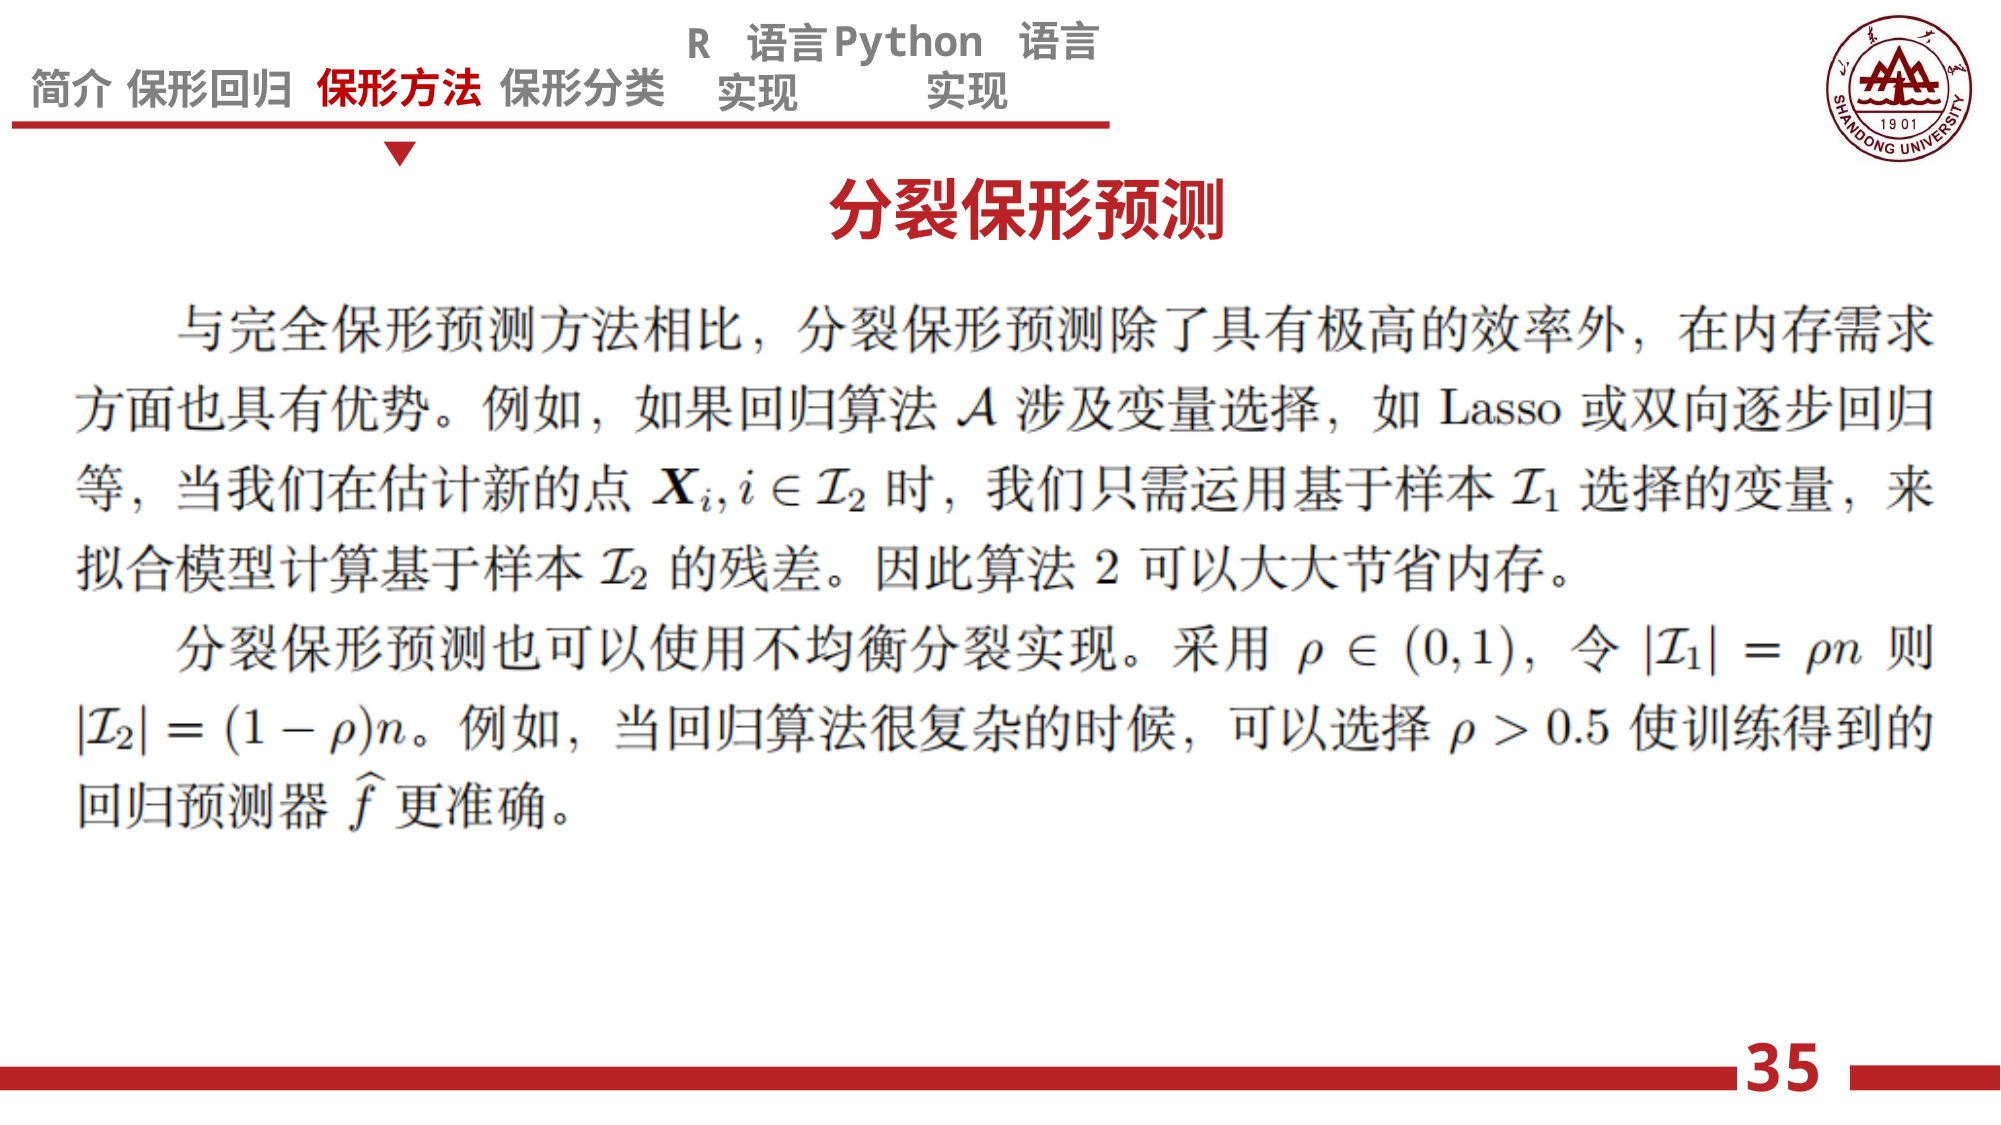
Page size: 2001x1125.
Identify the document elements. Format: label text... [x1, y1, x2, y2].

picture [1820, 9, 1977, 167]
picture [55, 285, 1969, 840]
text_box 分裂保形预测 [750, 160, 1243, 255]
